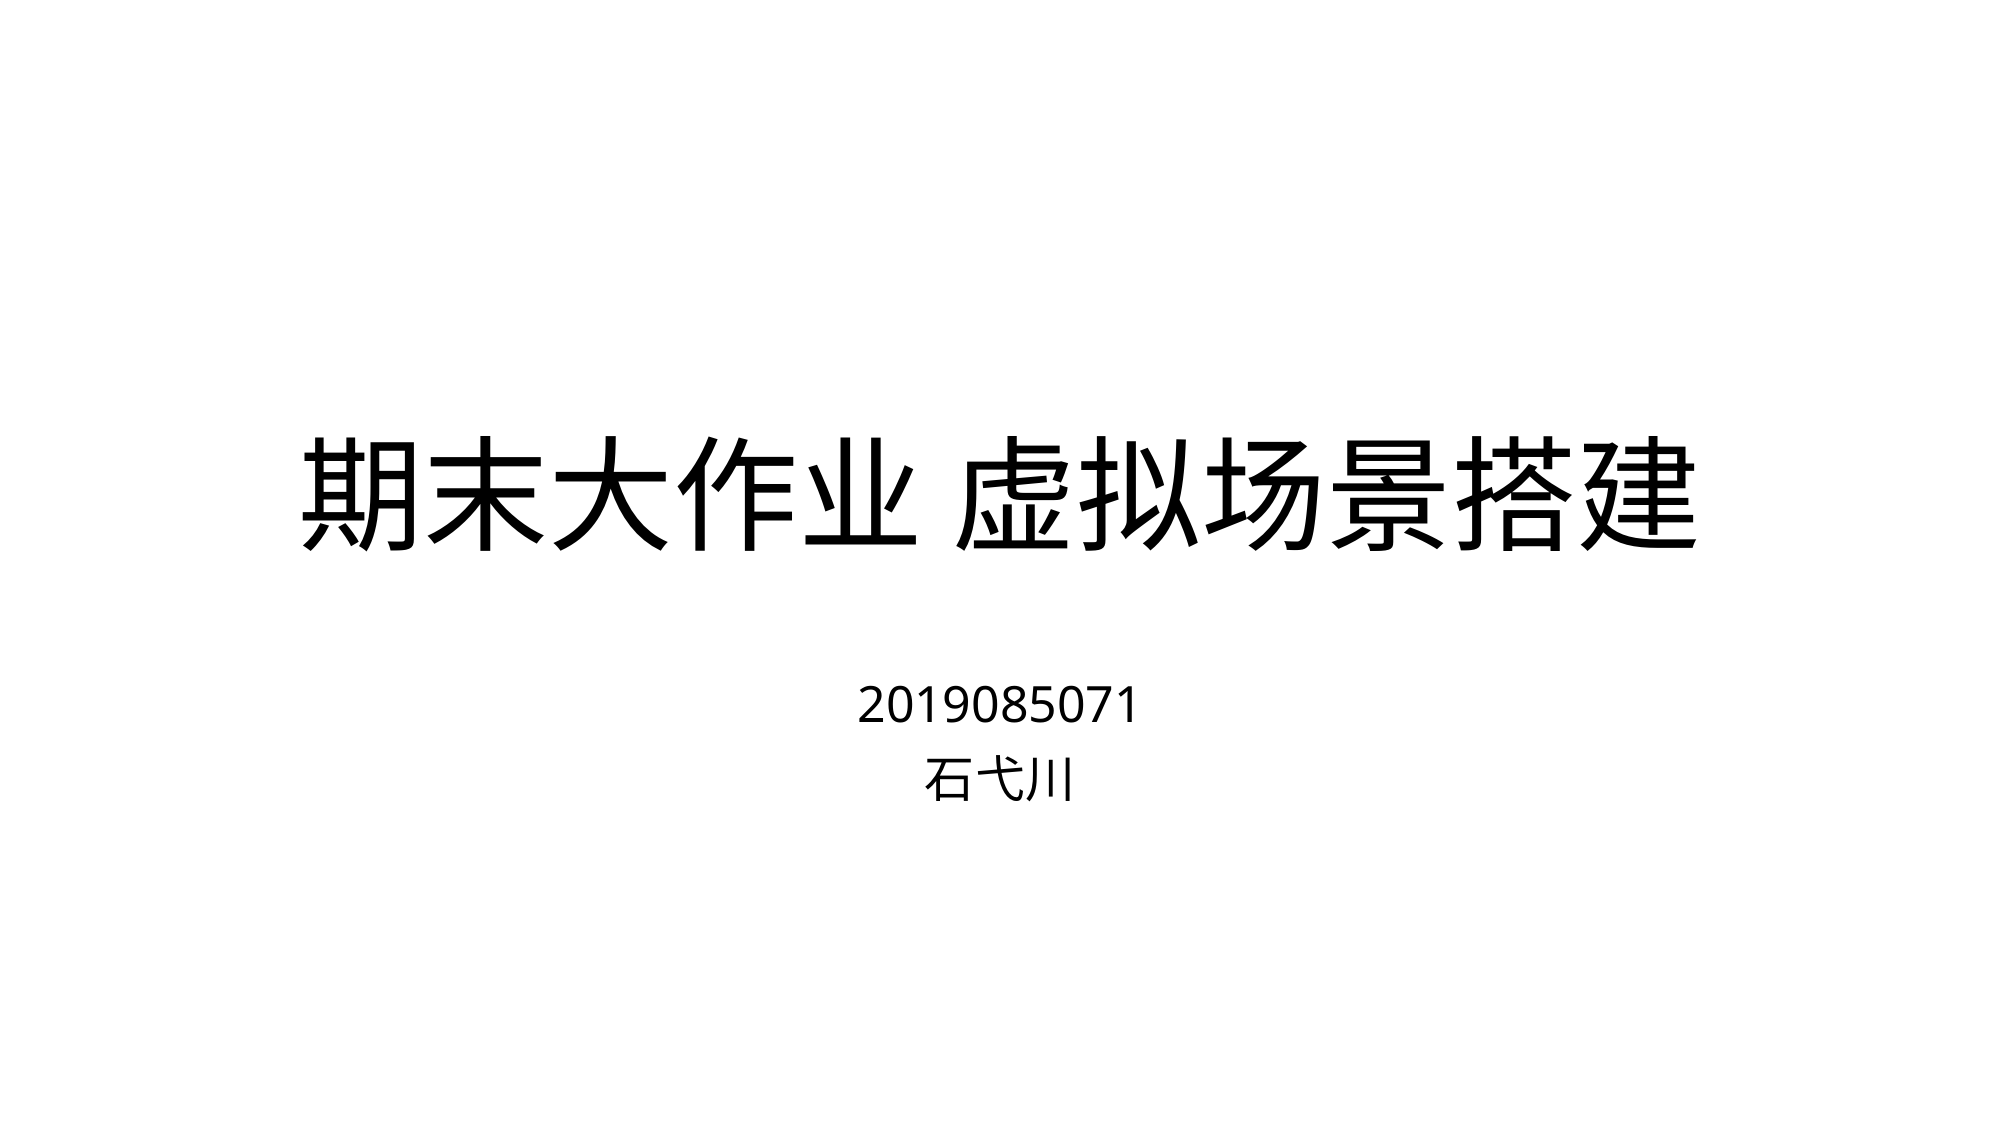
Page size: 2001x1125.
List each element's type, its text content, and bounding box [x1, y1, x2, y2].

subtitle 2019085071 石弋川 [249, 590, 1750, 863]
title 期末大作业 虚拟场景搭建 [249, 184, 1750, 576]
